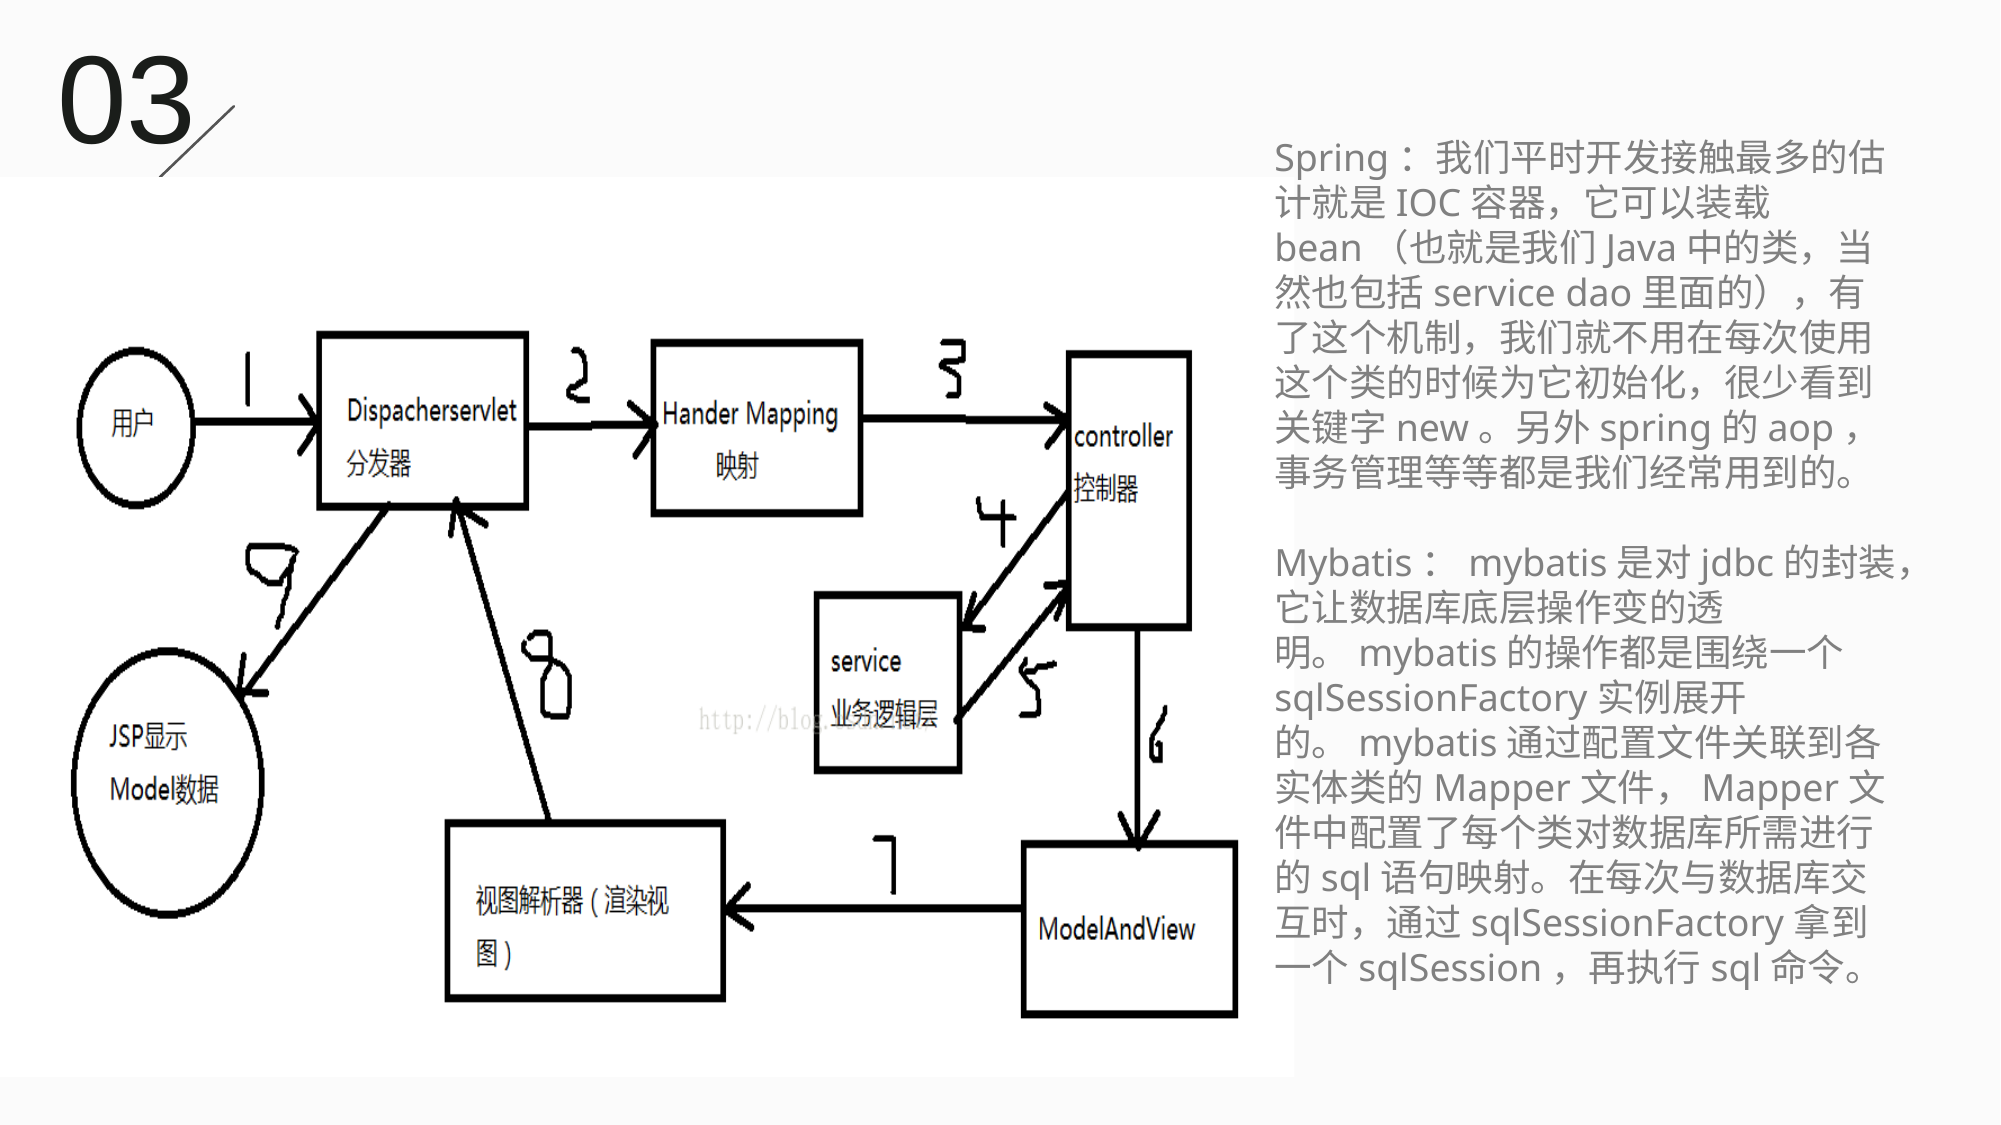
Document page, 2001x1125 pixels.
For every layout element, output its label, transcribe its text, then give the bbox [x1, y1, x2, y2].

picture [0, 177, 1295, 1078]
text_box 03 [42, 10, 214, 176]
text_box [159, 106, 234, 177]
text_box Spring：我们平时开发接触最多的估计就是IOC容器，它可以装载bean（也就是我们Java中的类，当然也包括service dao里面的），有了这个机制，我们就不用在每次使用这个类的时候为它初始化，很少看到关键字new。另外spring的aop，事务管理等等都是我们经常用到的。 Mybatis：mybatis是对jdbc的封装，它让数据库底层操作变的透明。mybatis的操作都是围绕一个sqlSessionFactory实例展开的。mybatis通过配置文件关联到各实体类的Mapper文件，Mapper文件中配置了每个类对数据库所需进行的sql语句映射。在每次与数据库交互时，通过sqlSessionFactory拿到一个sqlSession，再执行sql命令。 [1259, 126, 1919, 997]
